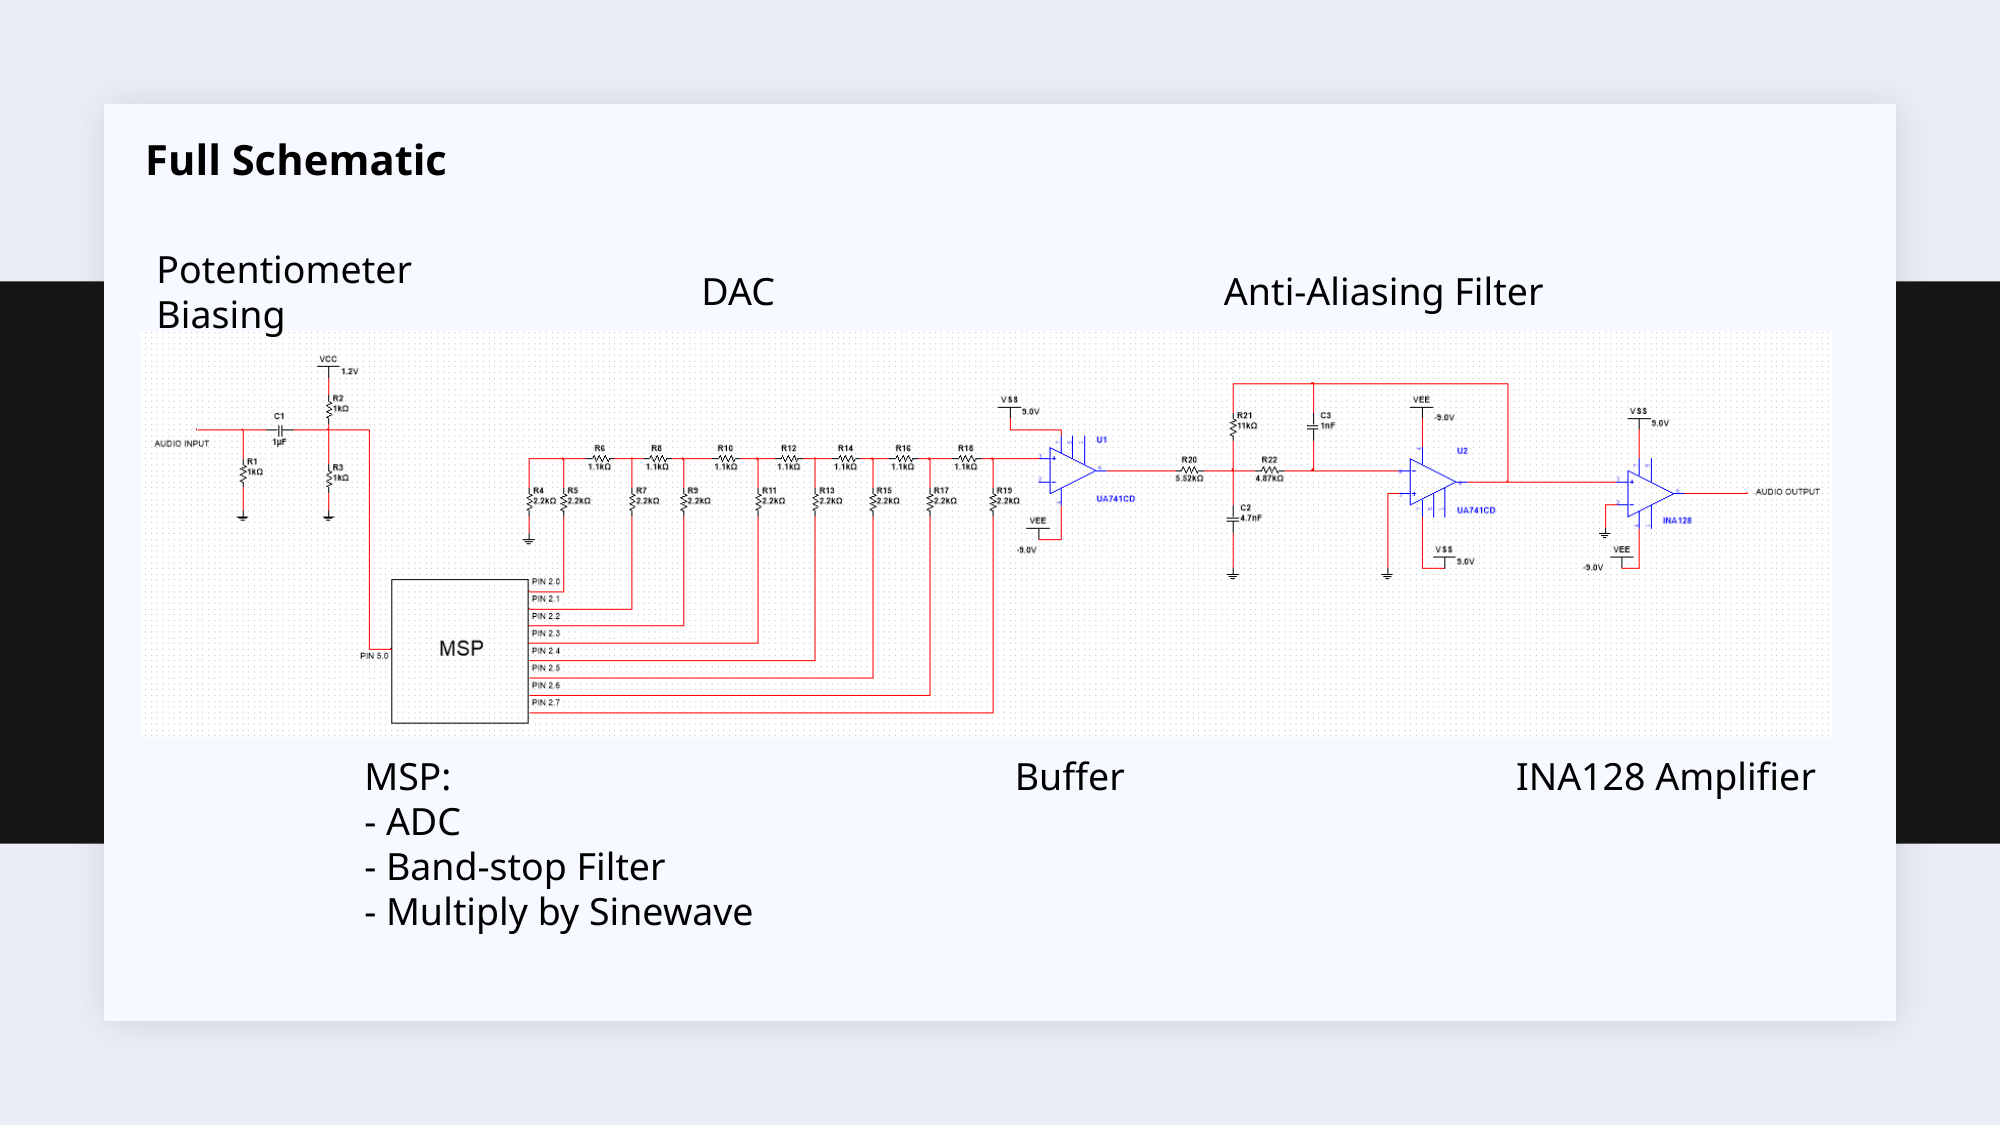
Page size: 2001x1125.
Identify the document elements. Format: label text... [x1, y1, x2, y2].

text_box DAC [686, 260, 1130, 321]
text_box INA128 Amplifier [1501, 745, 1945, 806]
text_box Buffer [999, 748, 1443, 806]
text_box Full Schematic [130, 126, 743, 192]
picture [140, 331, 1833, 738]
text_box Anti-Aliasing Filter [1208, 260, 1652, 321]
text_box MSP: - ADC - Band-stop Filter - Multiply by Sinewave [349, 748, 793, 941]
text_box Potentiometer Biasing [141, 238, 443, 331]
